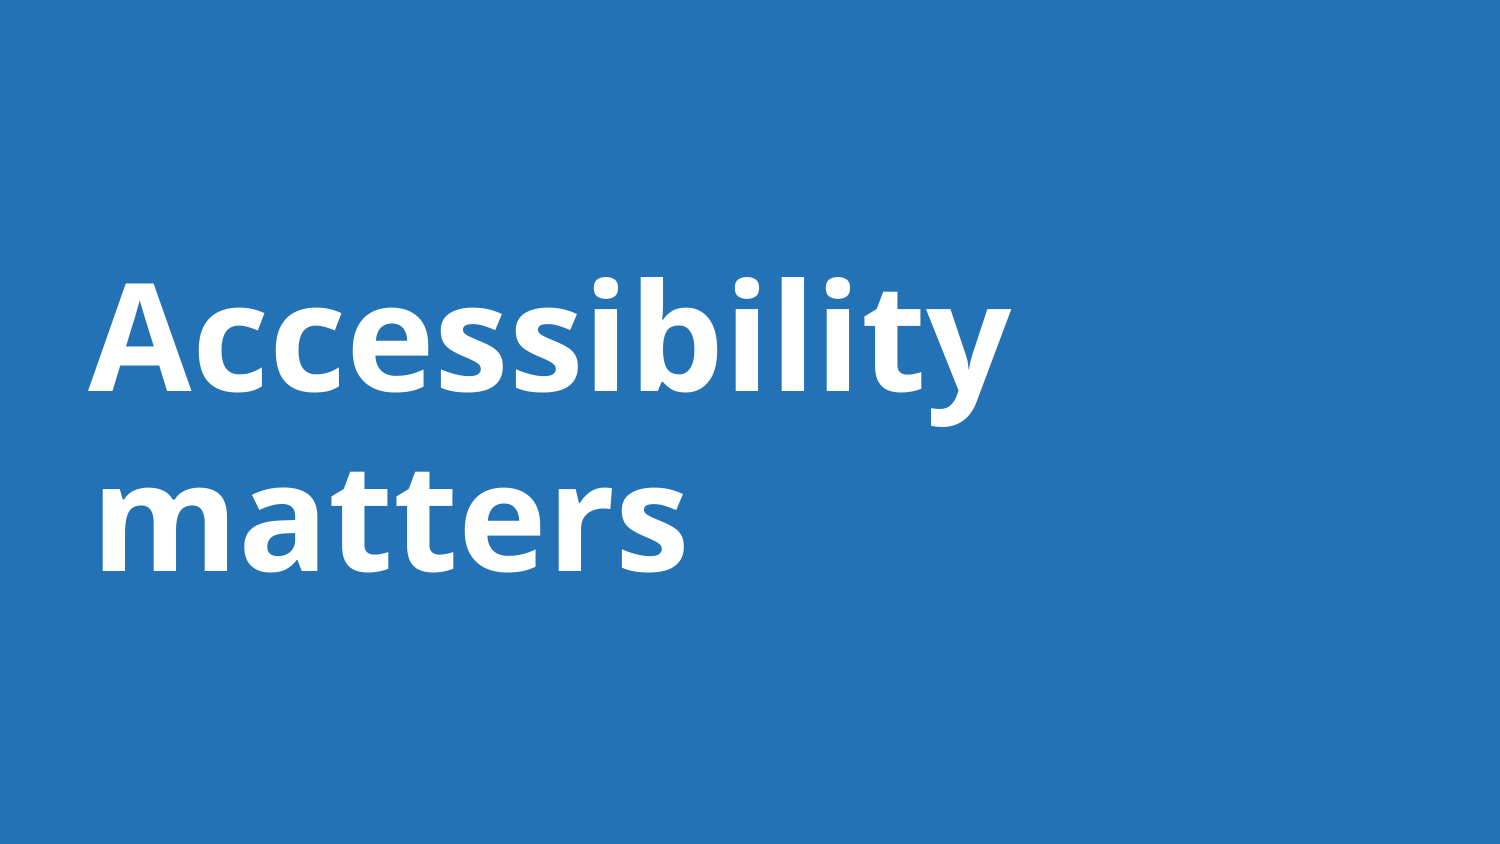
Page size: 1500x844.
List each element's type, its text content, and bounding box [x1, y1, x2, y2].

title Accessibility matters [83, 0, 1417, 844]
